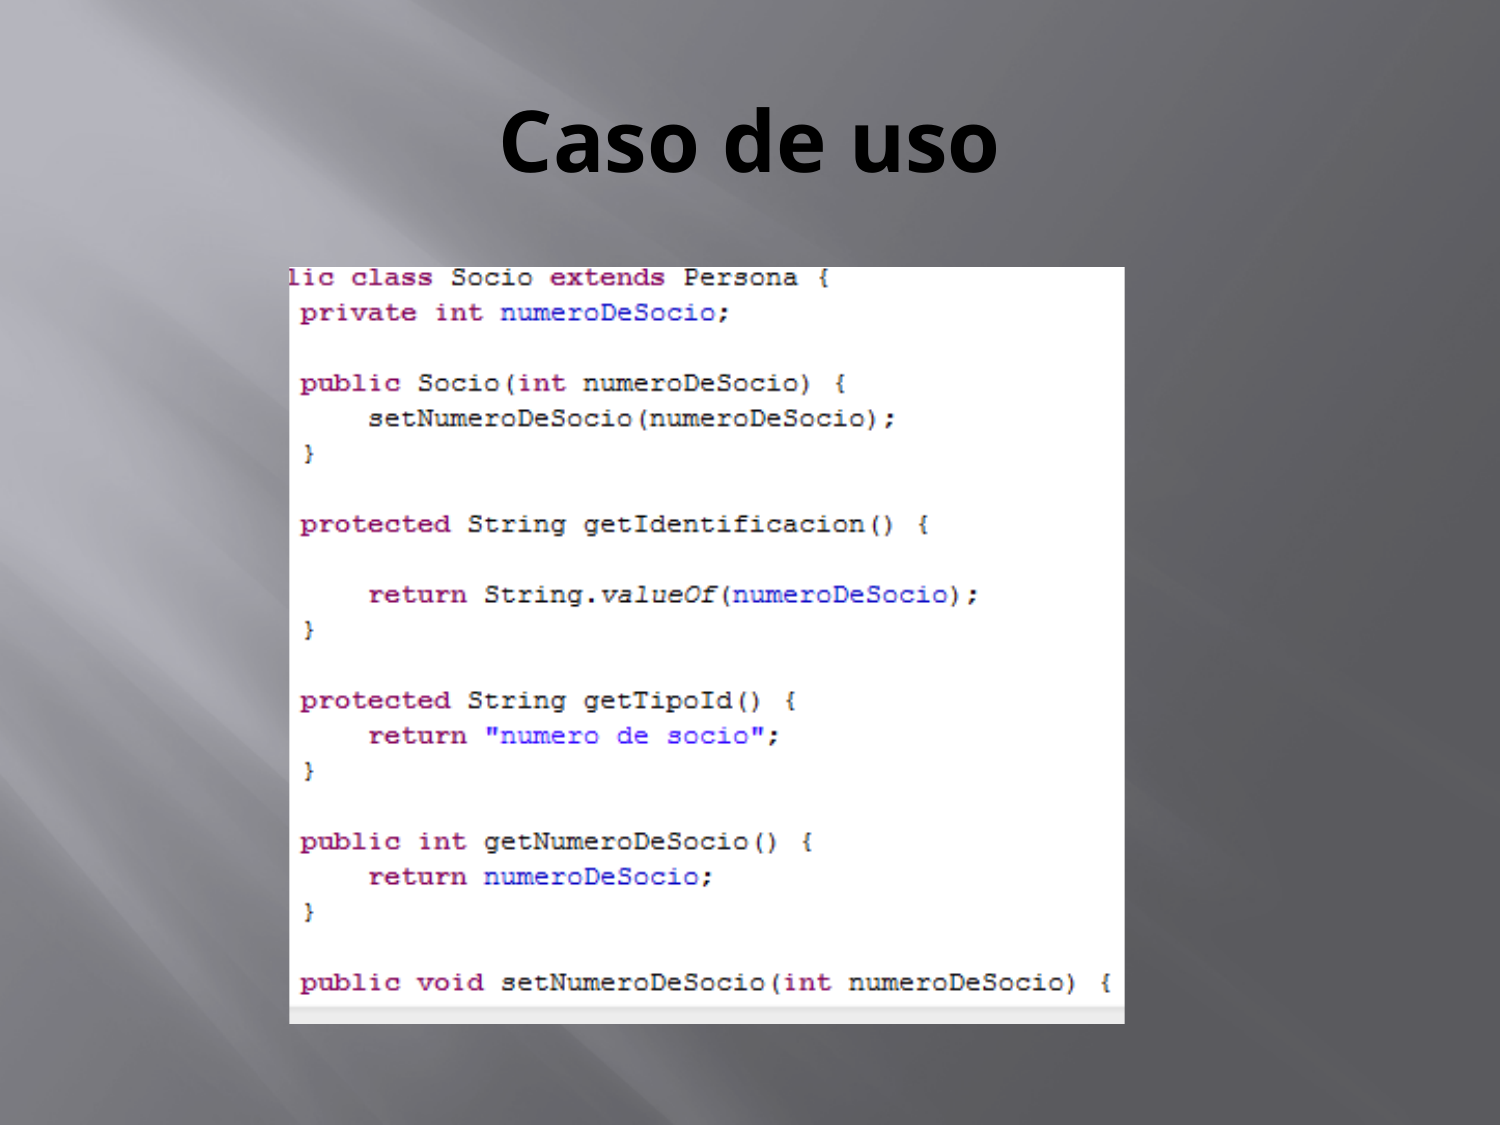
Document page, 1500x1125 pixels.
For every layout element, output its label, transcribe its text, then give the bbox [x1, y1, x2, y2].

picture [289, 266, 1125, 1024]
title Caso de uso [75, 45, 1425, 233]
